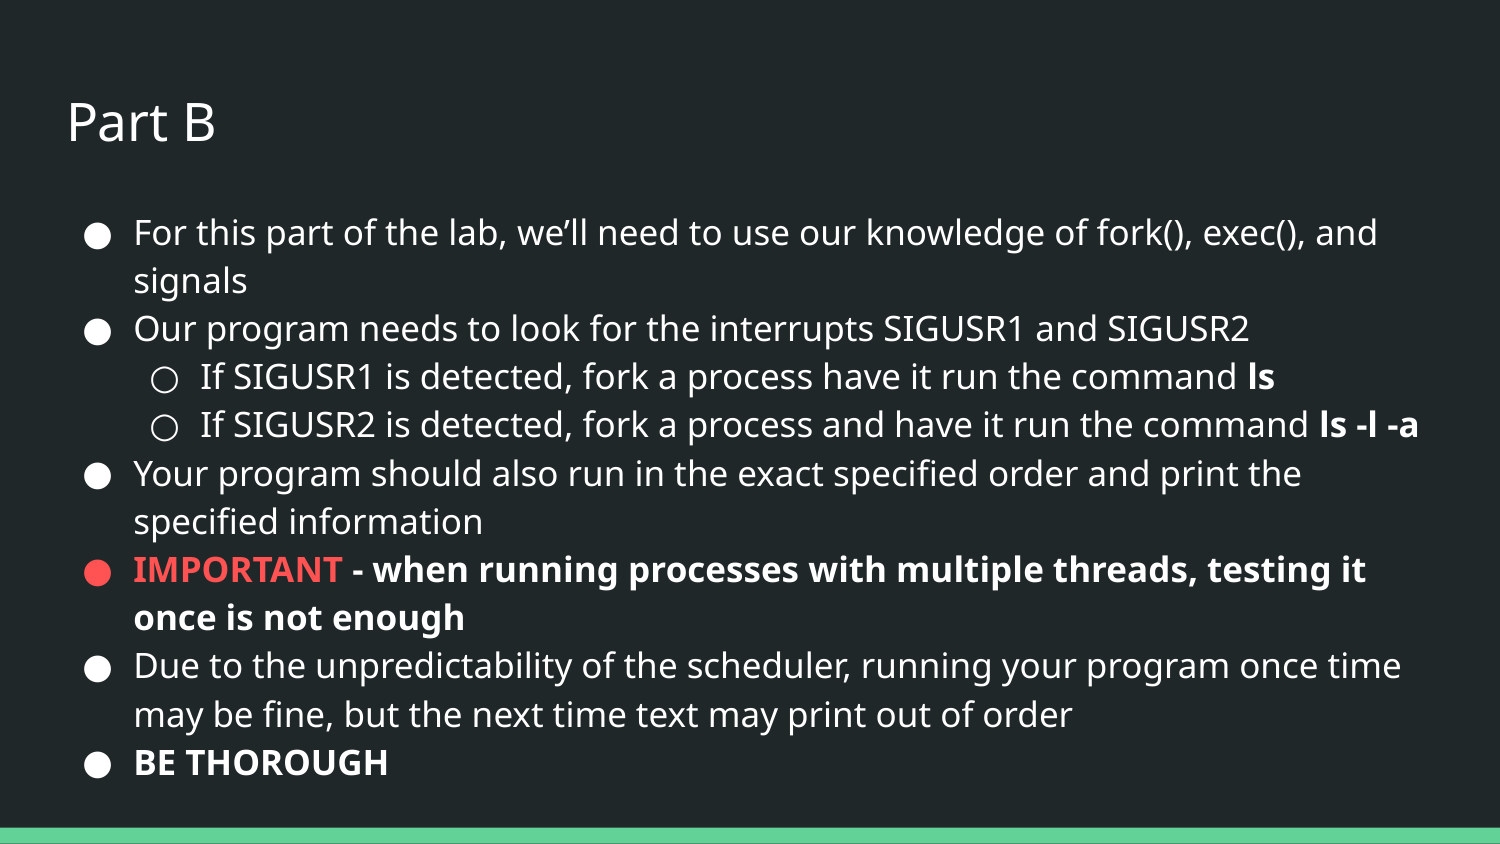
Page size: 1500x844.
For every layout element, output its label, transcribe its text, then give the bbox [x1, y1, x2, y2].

list For this part of the lab, we’ll need to use our knowledge of fork(), exec(), and signals Our program needs to look for the interrupts SIGUSR1 and SIGUSR2 If SIGUSR1 is detected, fork a process have it run the command ls If SIGUSR2 is detected, fork a process and have it run the command ls -l -a Your program should also run in the exact specified order and print the specified information IMPORTANT - when running processes with multiple threads, testing it once is not enough Due to the unpredictability of the scheduler, running your program once time may be fine, but the next time text may print out of order BE THOROUGH [51, 189, 1449, 812]
title Part B [51, 72, 1449, 167]
